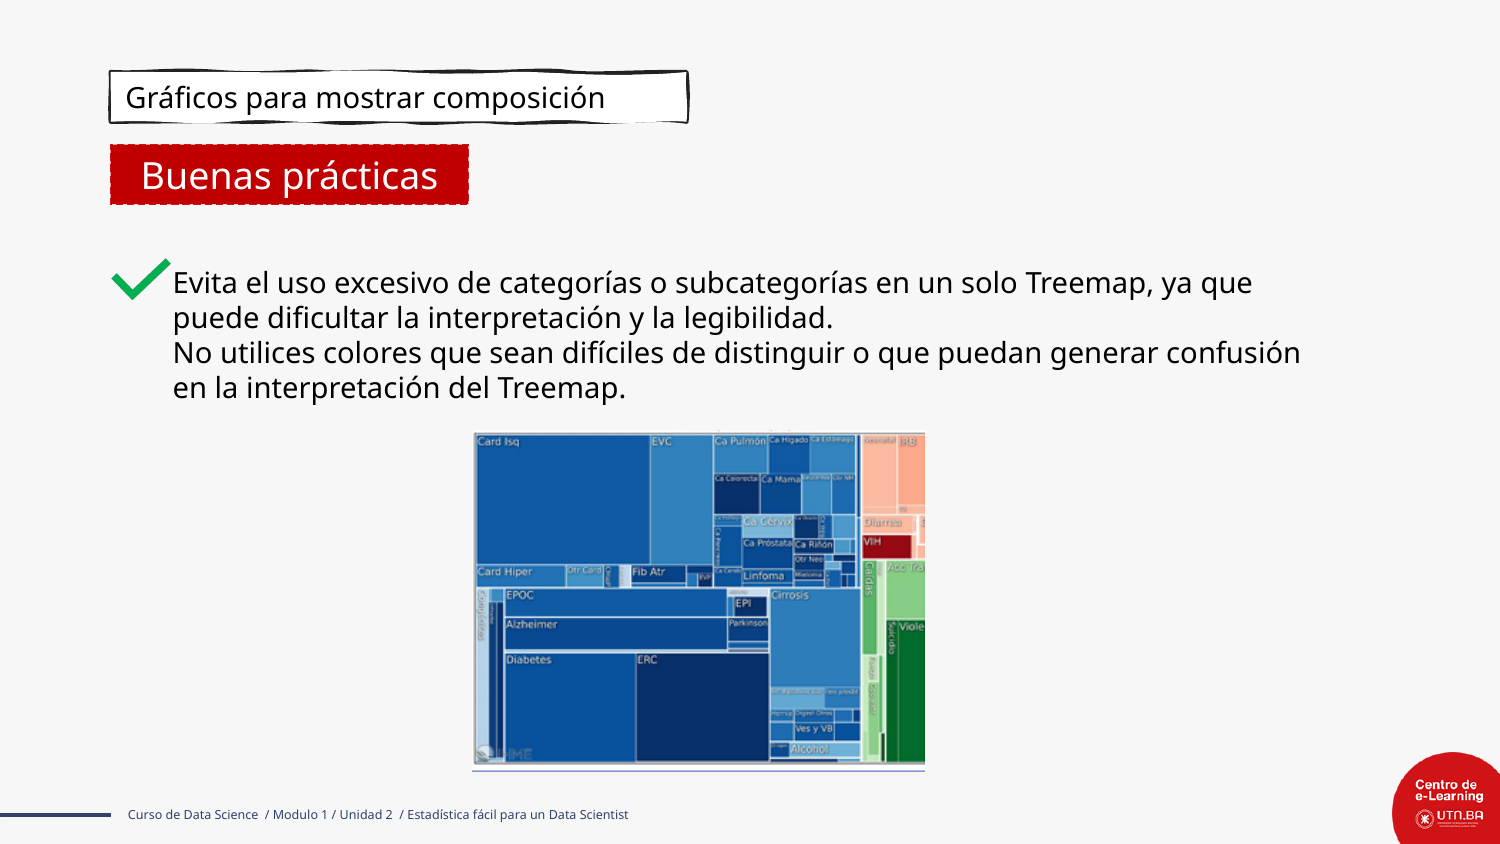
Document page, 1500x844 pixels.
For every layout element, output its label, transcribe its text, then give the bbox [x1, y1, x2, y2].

text_box Gráficos para mostrar composición [108, 68, 690, 125]
text_box Evita el uso excesivo de categorías o subcategorías en un solo Treemap, ya que puede dificultar la interpretación y la legibilidad. No utilices colores que sean difíciles de distinguir o que puedan generar confusión en la interpretación del Treemap. [157, 256, 1343, 412]
text_box Buenas prácticas [110, 144, 469, 205]
text_box Curso de Data Science / Modulo 1 / Unidad 2 / Estadística fácil para un Data Scientist [112, 791, 1125, 829]
picture [0, 0, 1500, 844]
